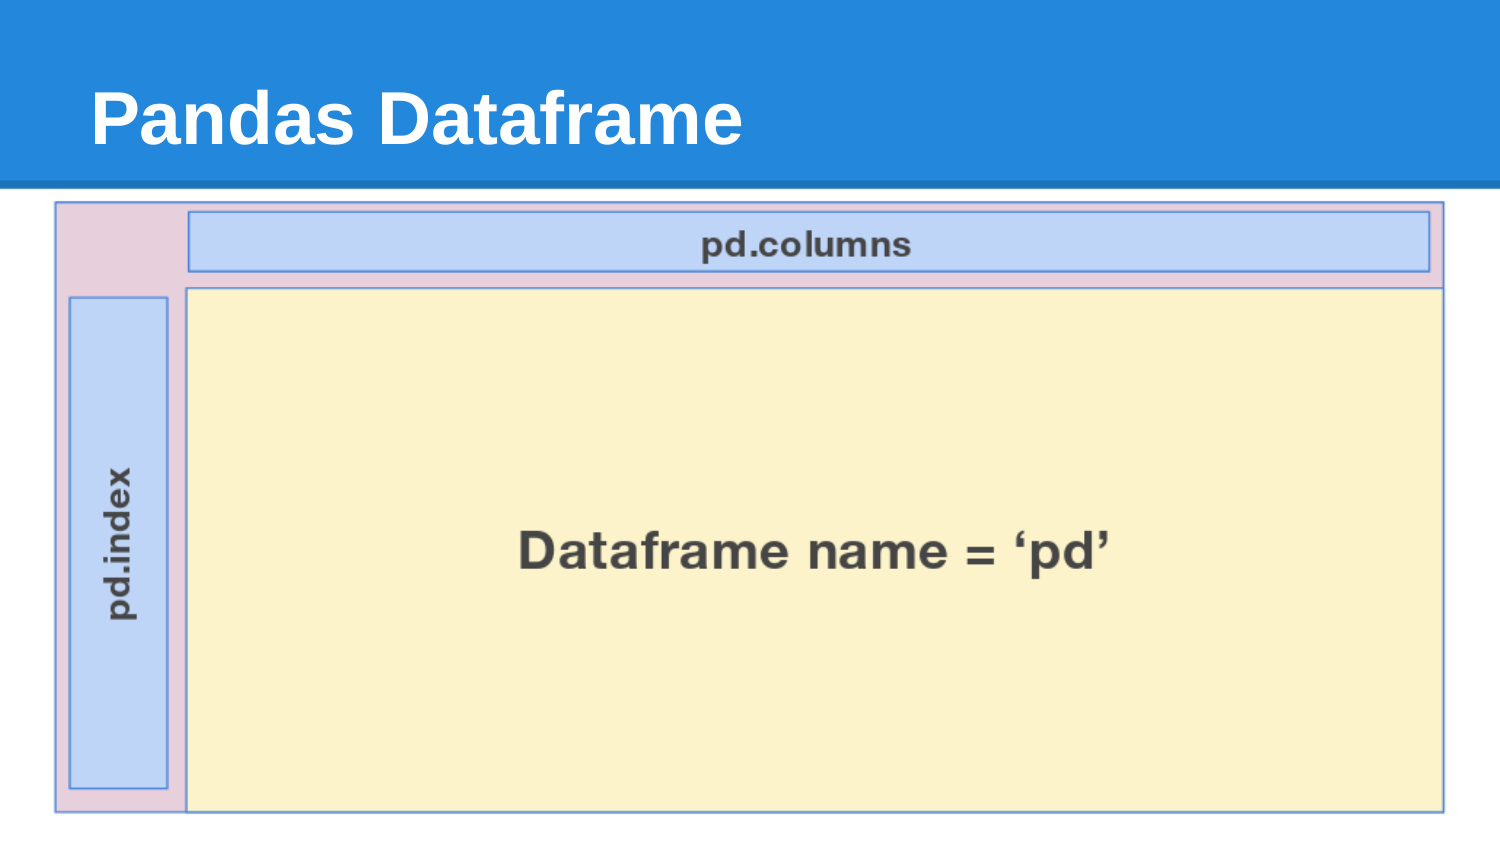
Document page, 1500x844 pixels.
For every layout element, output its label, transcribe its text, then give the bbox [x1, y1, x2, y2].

picture [50, 196, 1449, 817]
title Pandas Dataframe [75, 33, 1425, 175]
